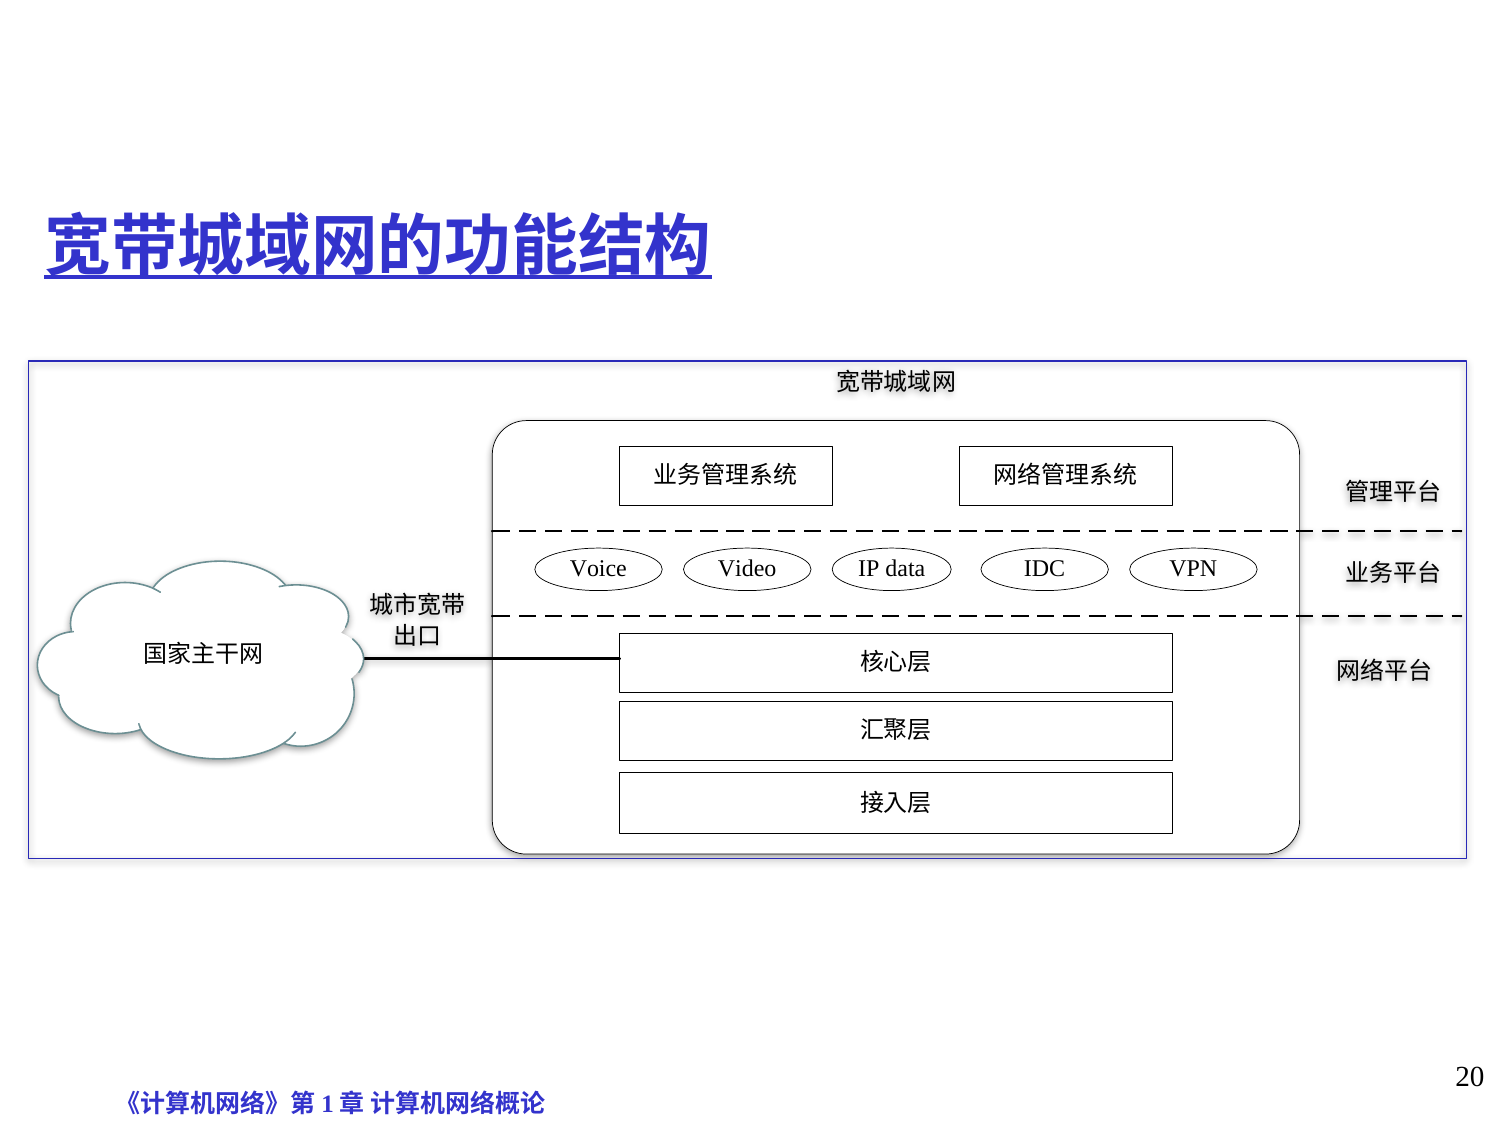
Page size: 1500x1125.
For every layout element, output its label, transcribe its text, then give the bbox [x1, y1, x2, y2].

title 宽带城域网的功能结构 [29, 196, 1376, 290]
footer 《计算机网络》第1章 计算机网络概论 [100, 1049, 976, 1125]
slide_number 20 [1187, 1049, 1500, 1125]
picture [29, 361, 1466, 859]
